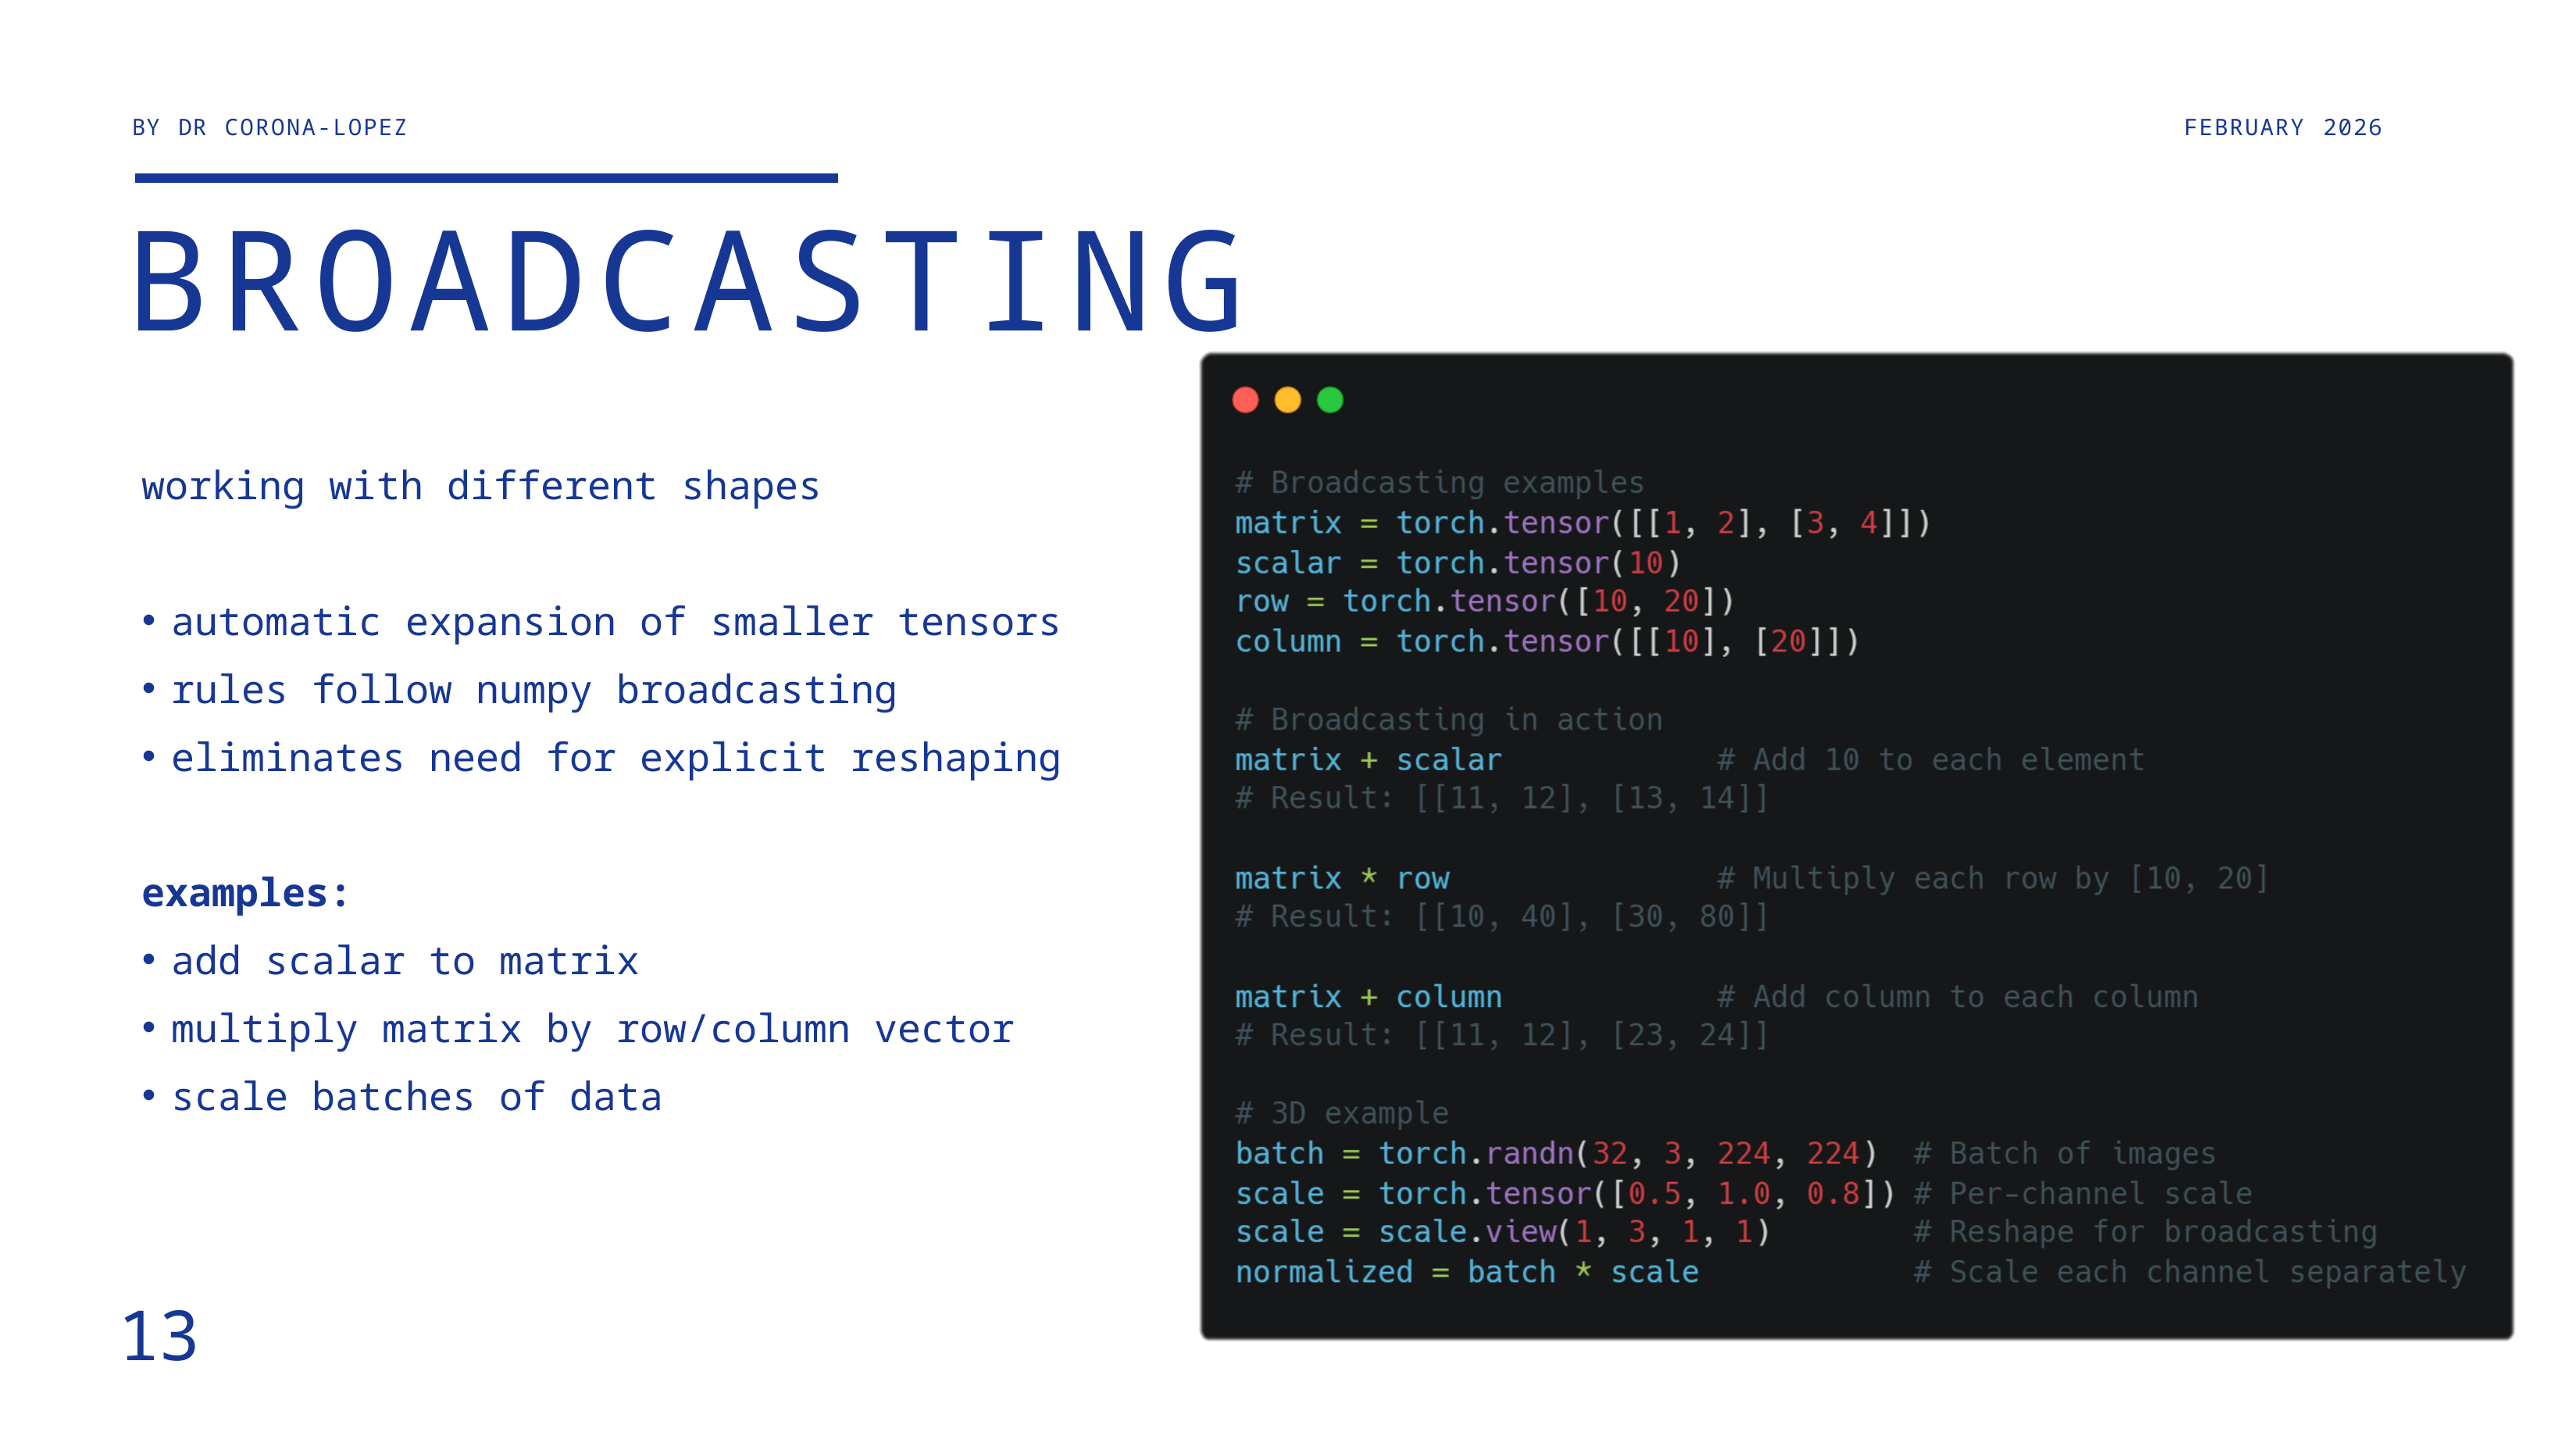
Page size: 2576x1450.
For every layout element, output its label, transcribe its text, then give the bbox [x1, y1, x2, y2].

text_box 13 [116, 1288, 209, 1374]
list BROADCASTING [96, 143, 1354, 1021]
text_box FEBRUARY 2026 [2182, 111, 2447, 141]
text_box working with different shapes automatic expansion of smaller tensors rules follow numpy broadcasting eliminates need for explicit reshaping examples: add scalar to matrix multiply matrix by row/column vector scale batches of data [130, 450, 1079, 1222]
picture [1083, 236, 2576, 1450]
text_box BY DR CORONA-LOPEZ [130, 111, 428, 141]
